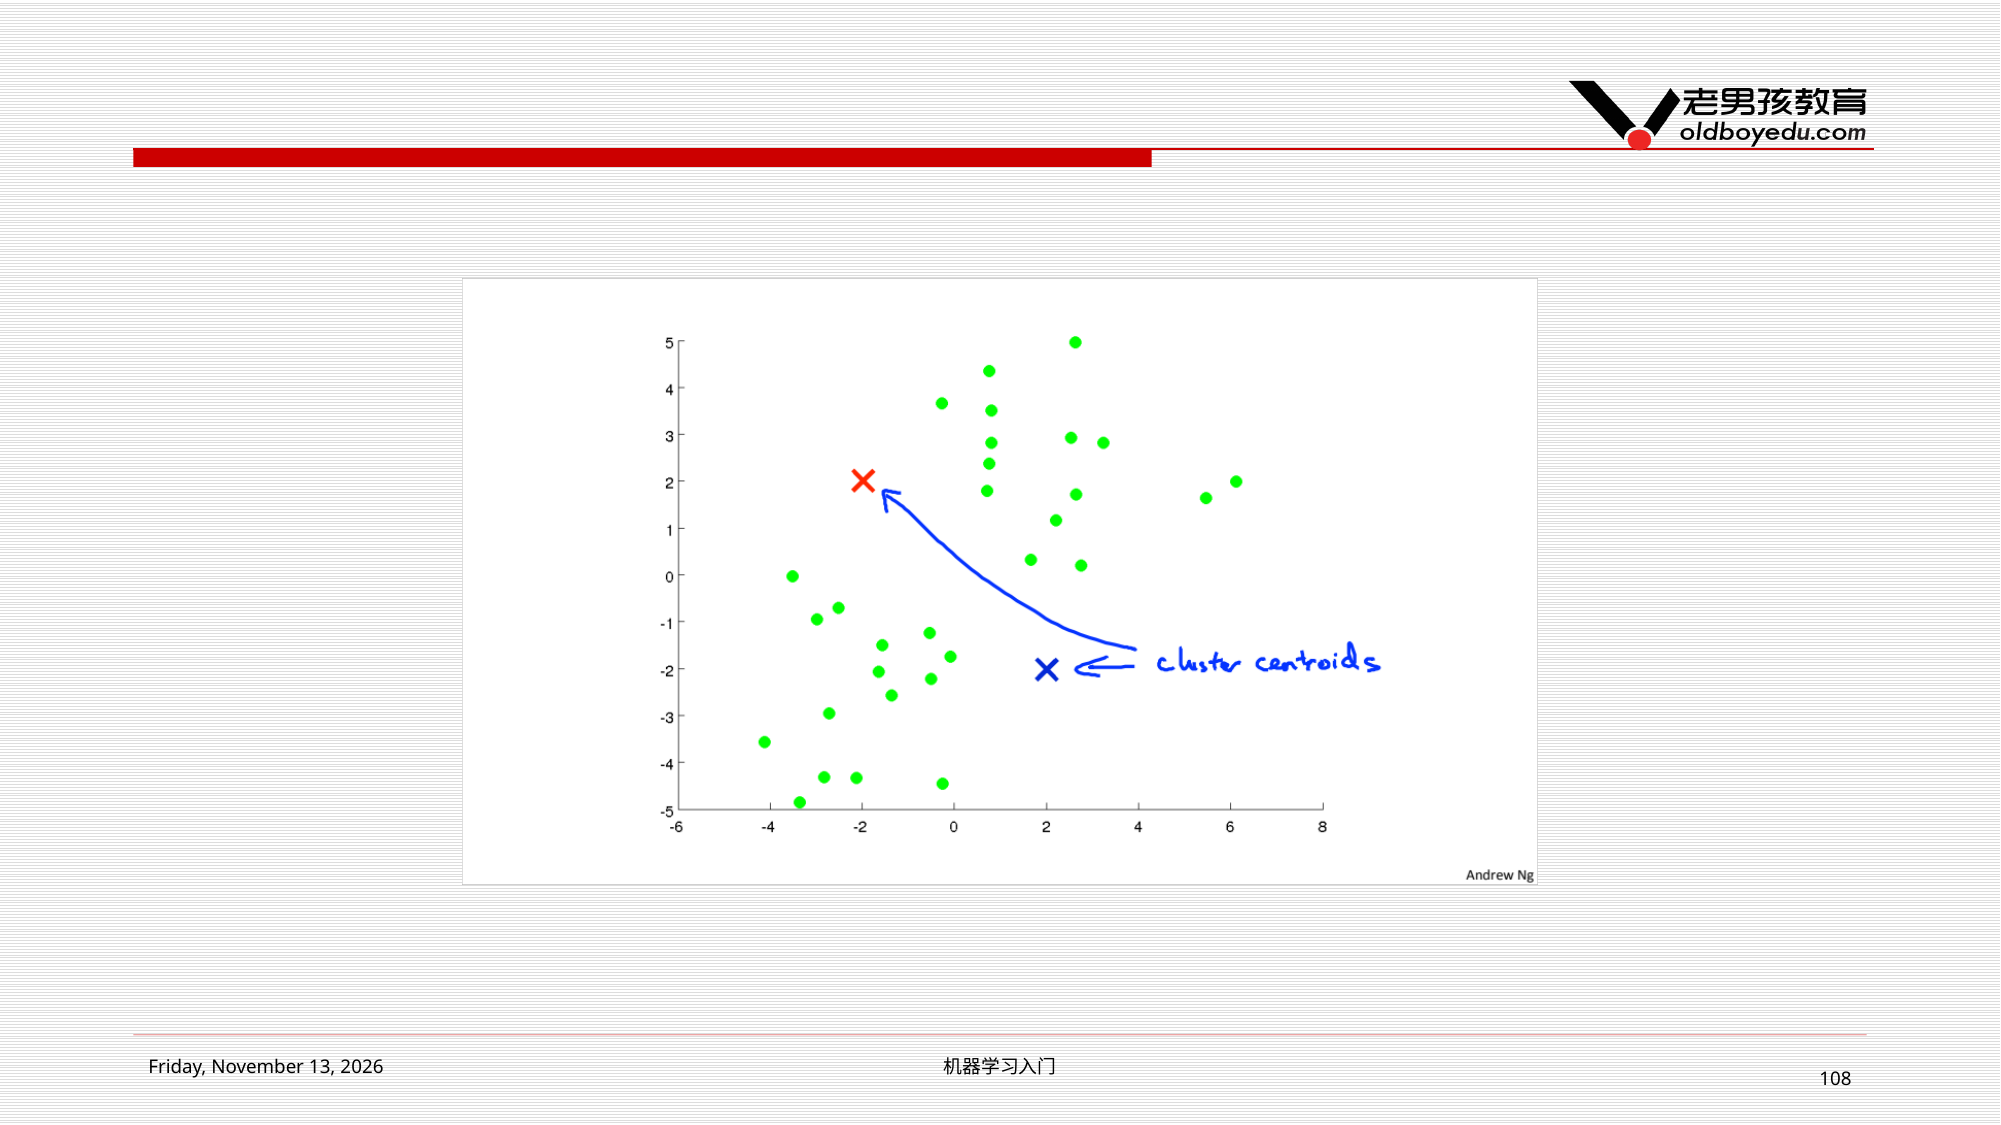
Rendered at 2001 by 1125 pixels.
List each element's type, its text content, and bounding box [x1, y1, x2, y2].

slide_number 108 [1433, 1058, 1867, 1103]
footer 机器学习入门 [683, 1046, 1317, 1103]
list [422, 172, 1576, 988]
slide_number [133, 1046, 567, 1103]
